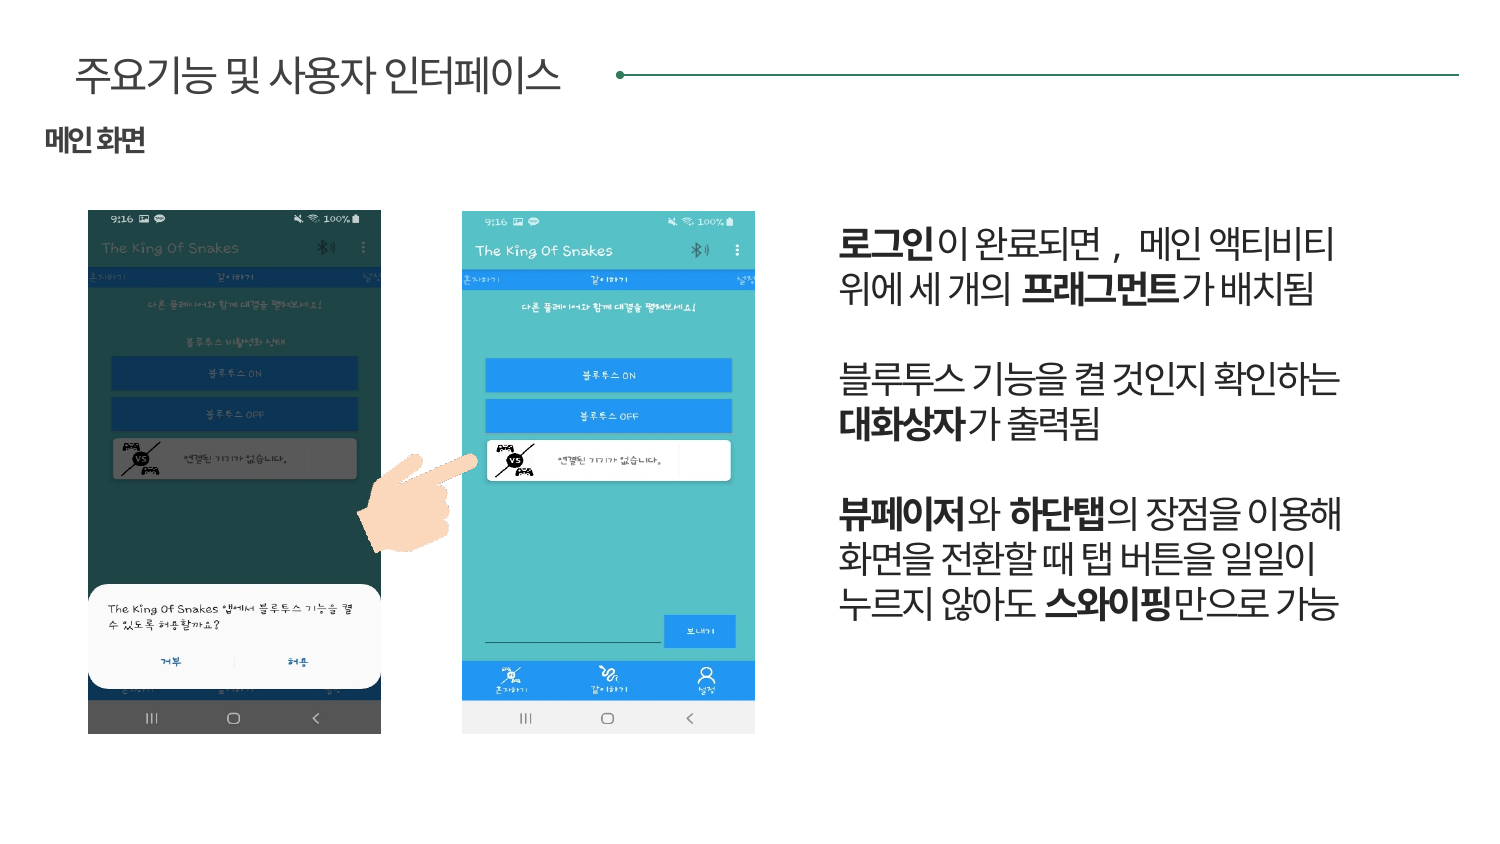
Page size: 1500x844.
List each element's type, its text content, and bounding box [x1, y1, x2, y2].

picture [88, 210, 755, 734]
text_box 메인 화면 [29, 115, 408, 166]
text_box 로그인이 완료되면, 메인 액티비티 위에 세 개의 프래그먼트가 배치됨 블루투스 기능을 켤 것인지 확인하는 대화상자가 출력됨 뷰페이저와 하단탭의 장점을 이용해 화면을 전환할 때 탭 버튼을 일일이 누르지 않아도 스와이핑만으로 가능 [824, 213, 1412, 844]
text_box 주요기능 및 사용자 인터페이스 [29, 42, 609, 107]
